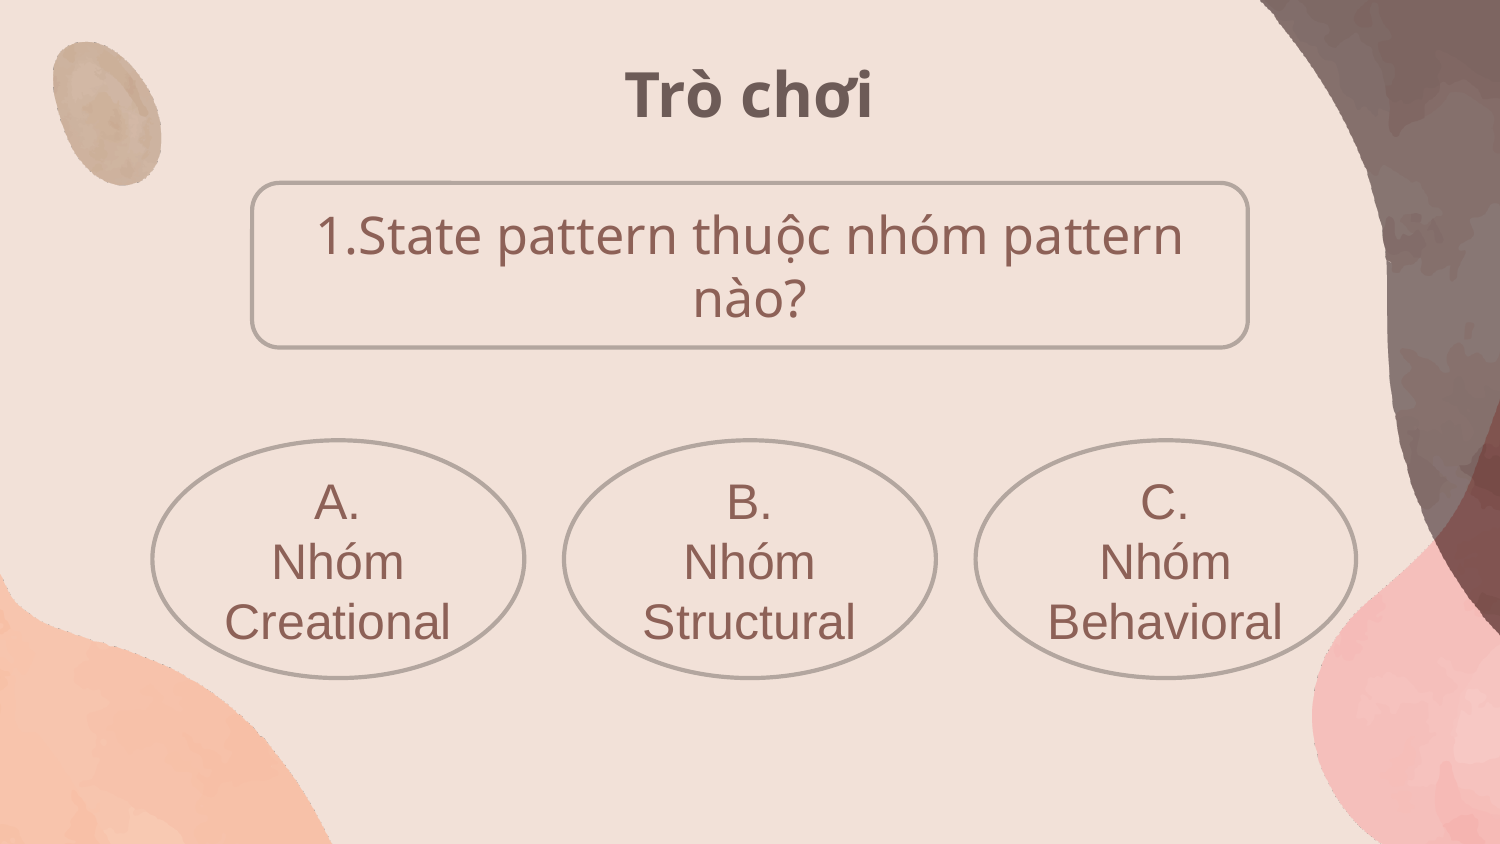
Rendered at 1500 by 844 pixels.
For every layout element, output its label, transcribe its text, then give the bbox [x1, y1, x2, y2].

text_box B. Nhóm Structural [561, 438, 939, 681]
text_box C. Nhóm Behavioral [973, 438, 1359, 681]
title Trò chơi [411, 40, 1089, 151]
text_box A. Nhóm Creational [150, 438, 527, 681]
picture [0, 0, 1500, 844]
text_box 1.State pattern thuộc nhóm pattern nào? [249, 180, 1250, 350]
